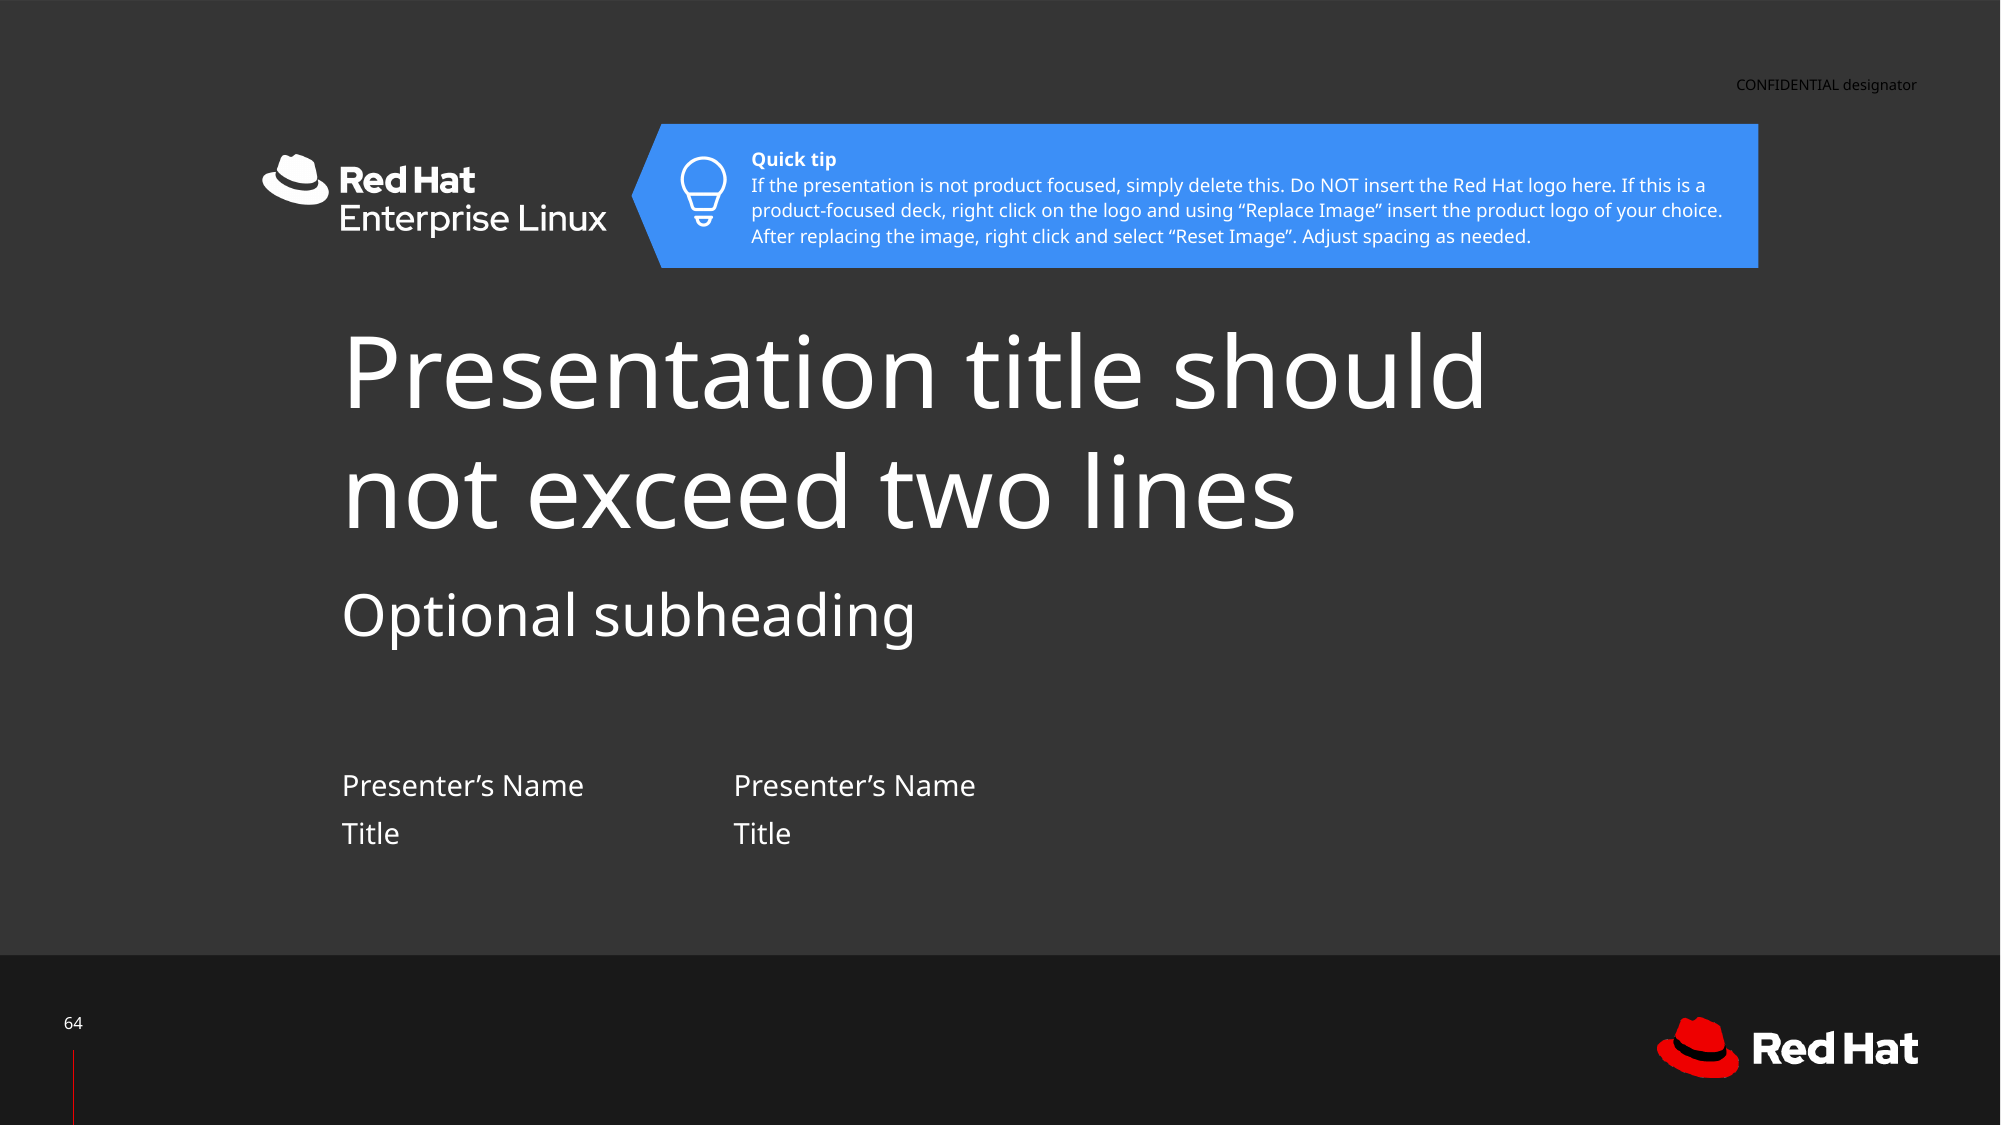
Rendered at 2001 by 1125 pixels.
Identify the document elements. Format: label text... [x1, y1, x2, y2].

title Presentation title should not exceed two lines [341, 286, 1578, 549]
picture [1657, 1017, 1918, 1078]
picture [0, 0, 2001, 1125]
subtitle Presenter’s Name Title [733, 755, 1069, 855]
subtitle Presenter’s Name Title [341, 755, 677, 855]
subtitle Optional subheading [341, 577, 1578, 728]
slide_number ‹#› [13, 1012, 134, 1036]
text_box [631, 123, 1759, 268]
